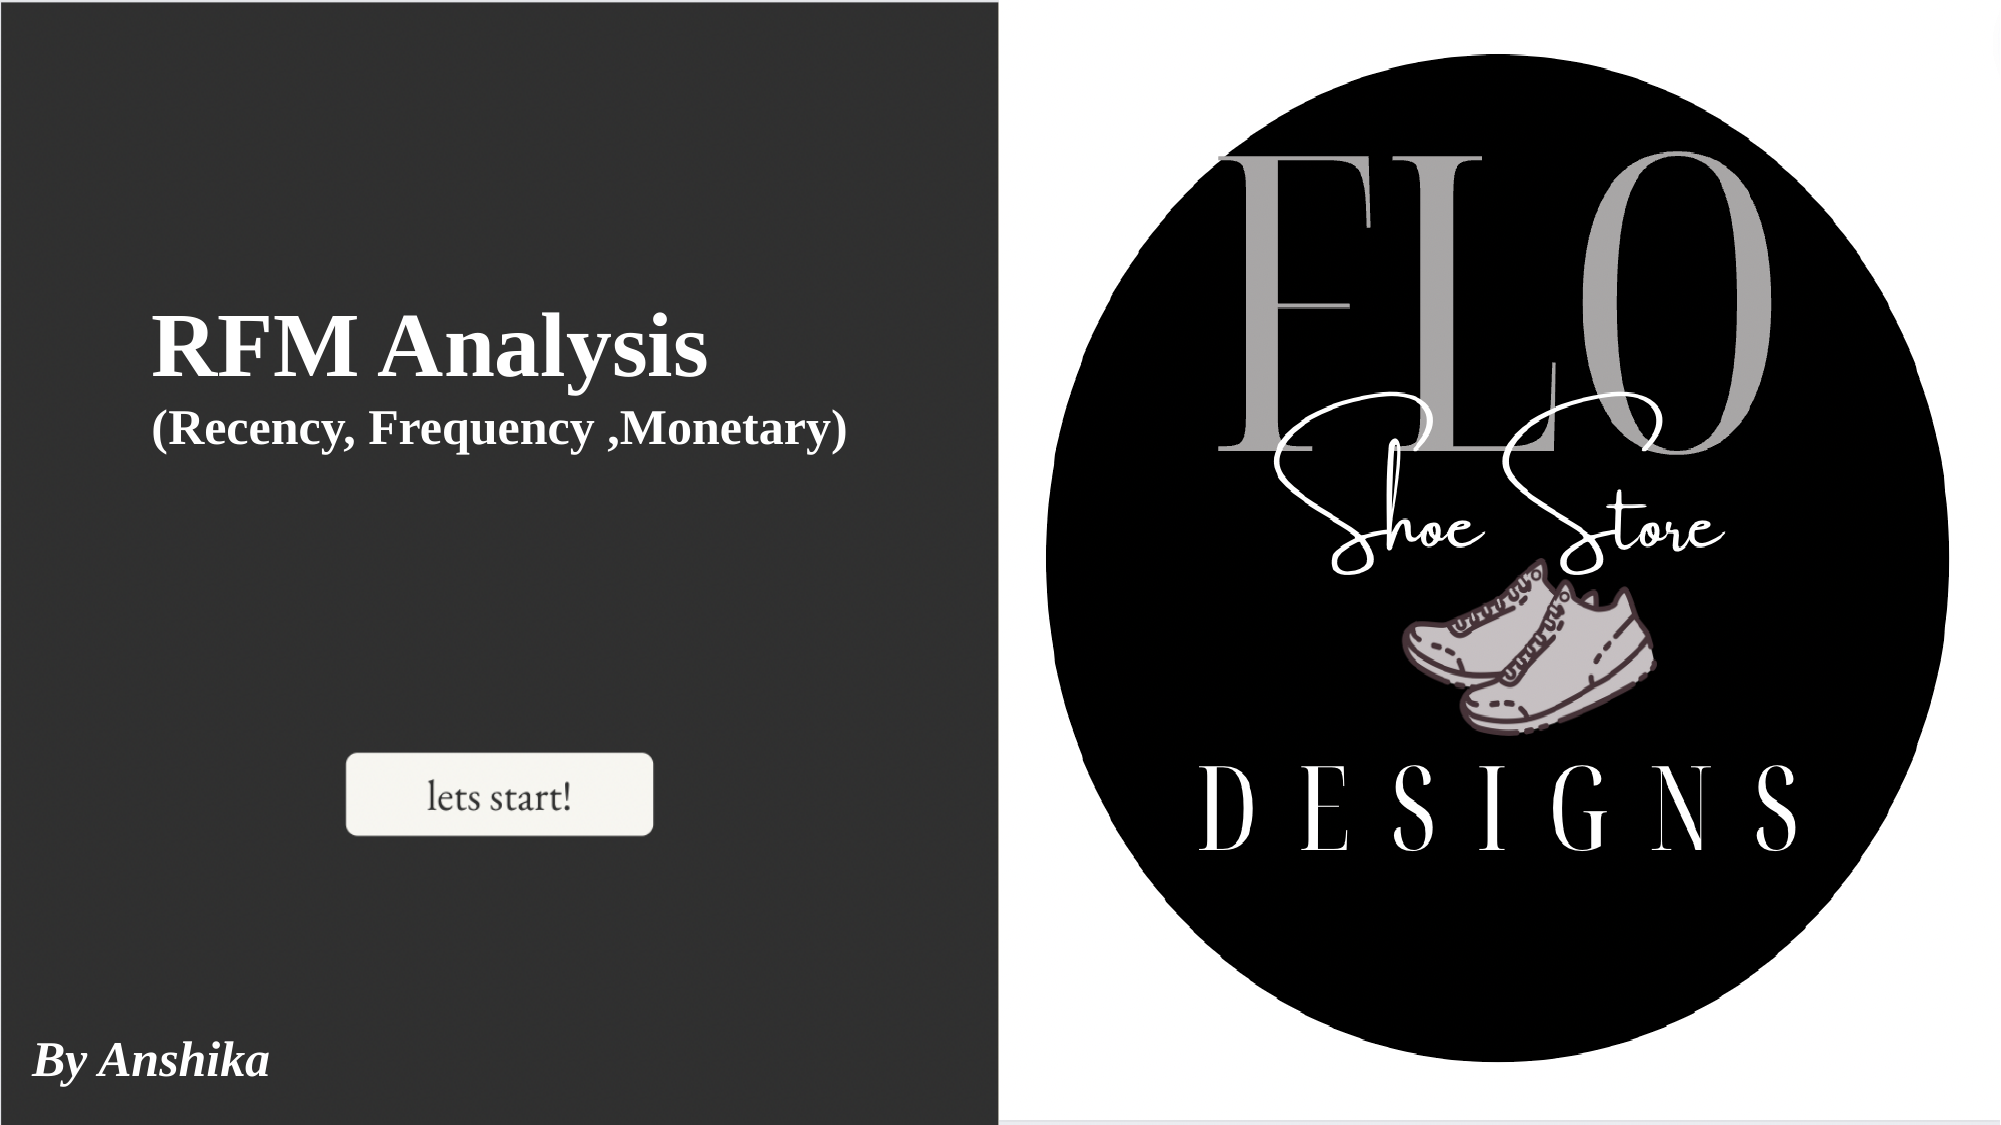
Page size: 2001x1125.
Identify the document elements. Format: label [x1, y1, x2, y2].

list [0, 0, 999, 1125]
picture [999, 0, 2000, 1125]
